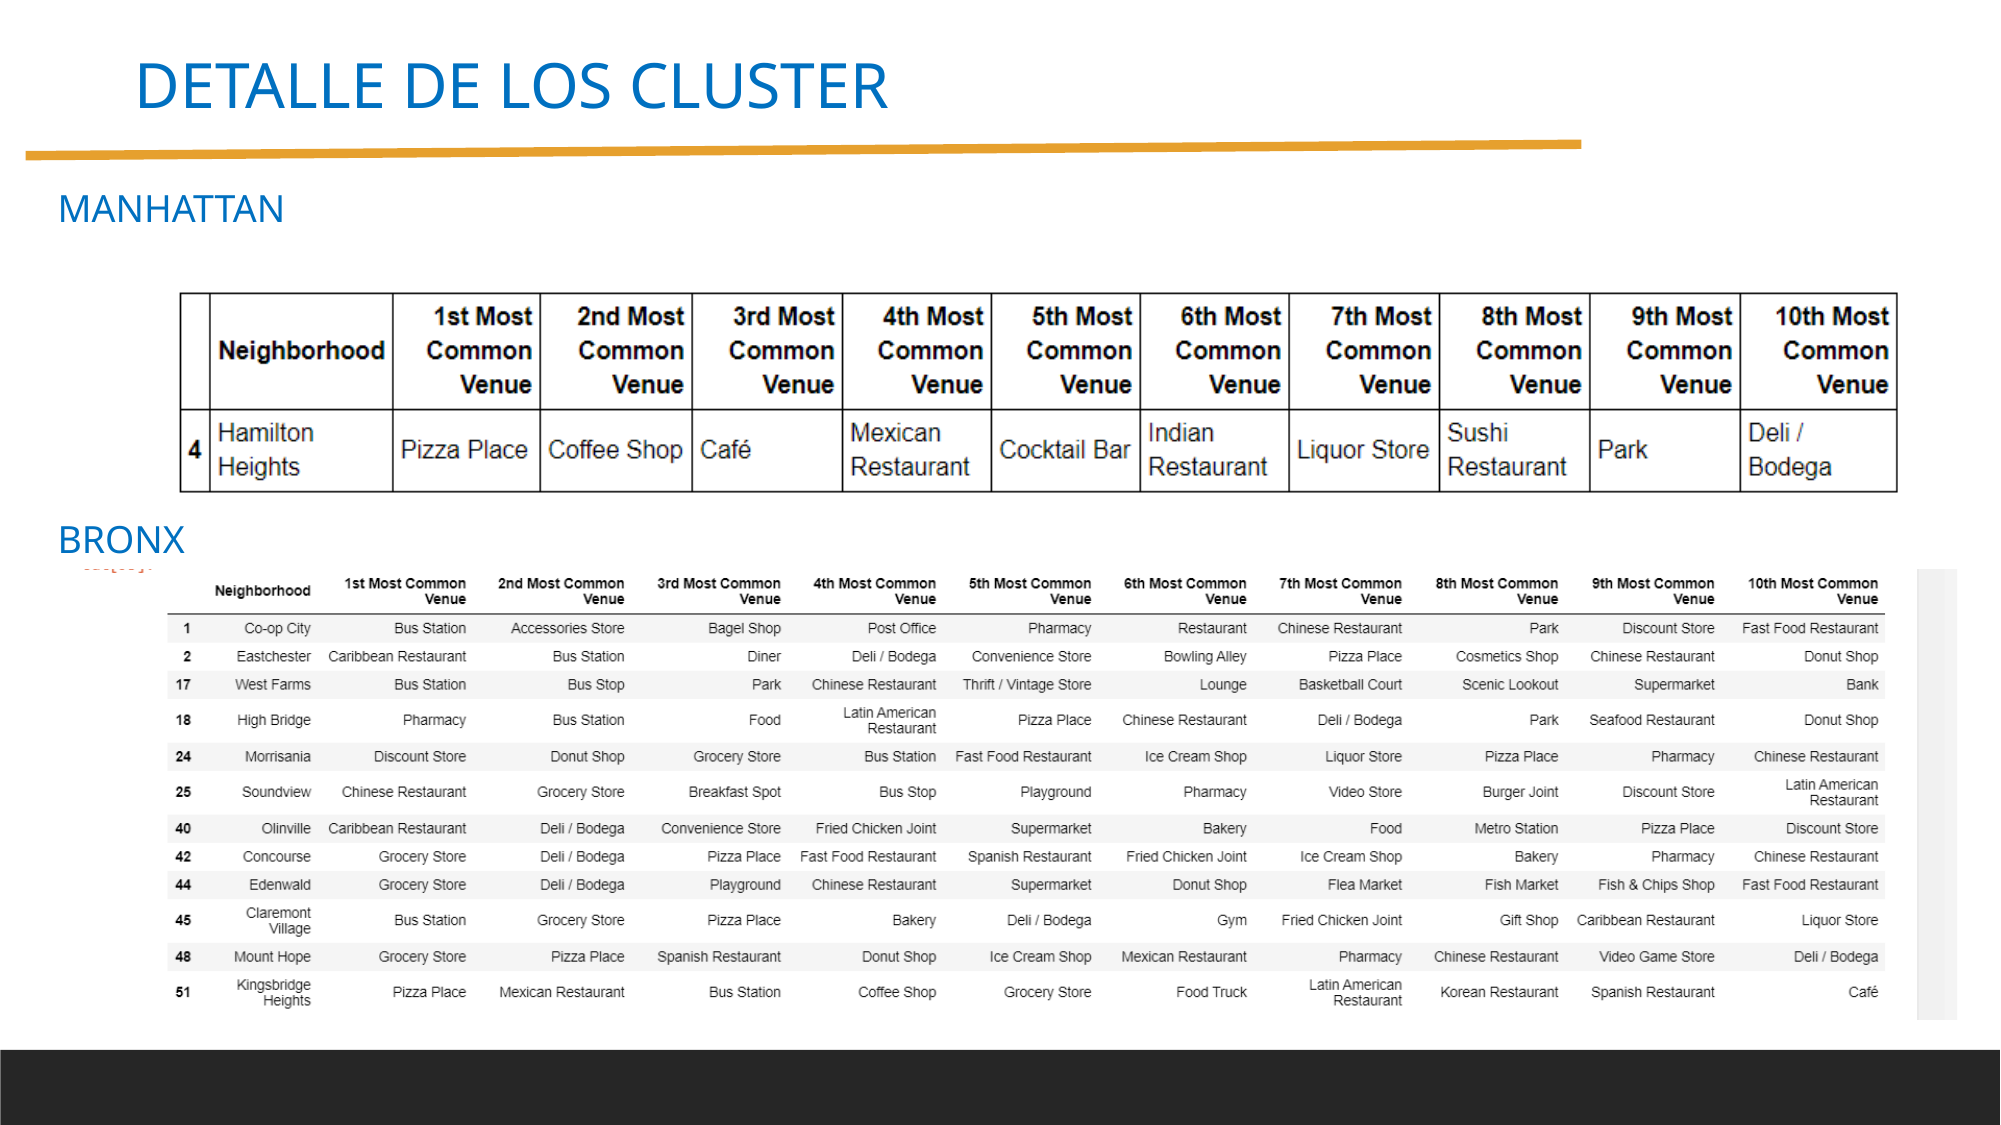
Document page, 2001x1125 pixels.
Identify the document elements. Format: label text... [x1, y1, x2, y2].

text_box MANHATTAN [42, 177, 500, 237]
text_box DETALLE DE LOS CLUSTER [120, 38, 1255, 128]
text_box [25, 143, 1582, 157]
picture [42, 569, 1958, 1021]
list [162, 290, 1904, 510]
text_box BRONX [42, 509, 325, 569]
